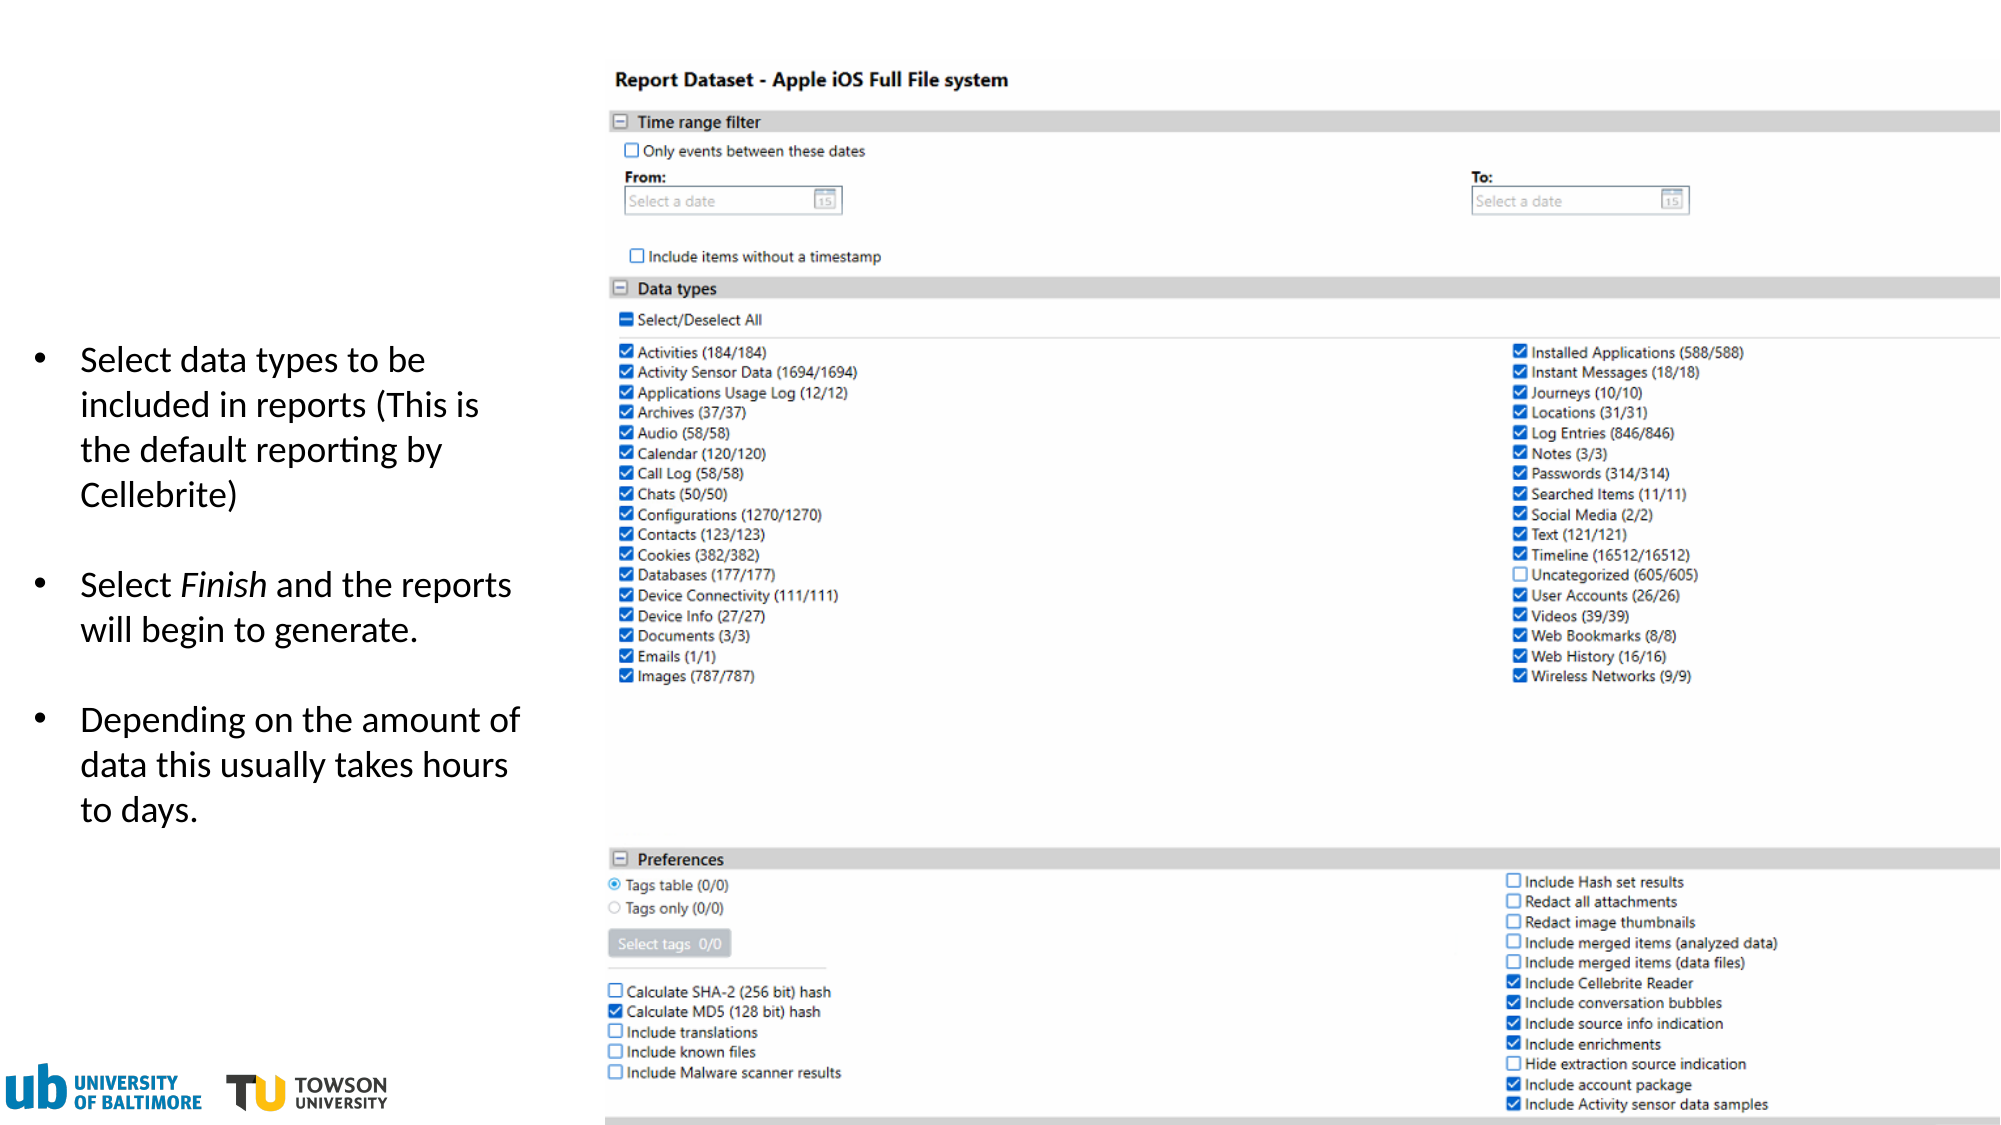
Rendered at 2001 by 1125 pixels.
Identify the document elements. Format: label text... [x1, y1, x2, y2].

text_box Select data types to be included in reports (This is the default reporting by Cellebrite) Select Finish and the reports will begin to generate. Depending on the amount of data this usually takes hours to days. [18, 327, 544, 838]
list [605, 59, 2000, 1125]
picture [0, 1031, 407, 1125]
